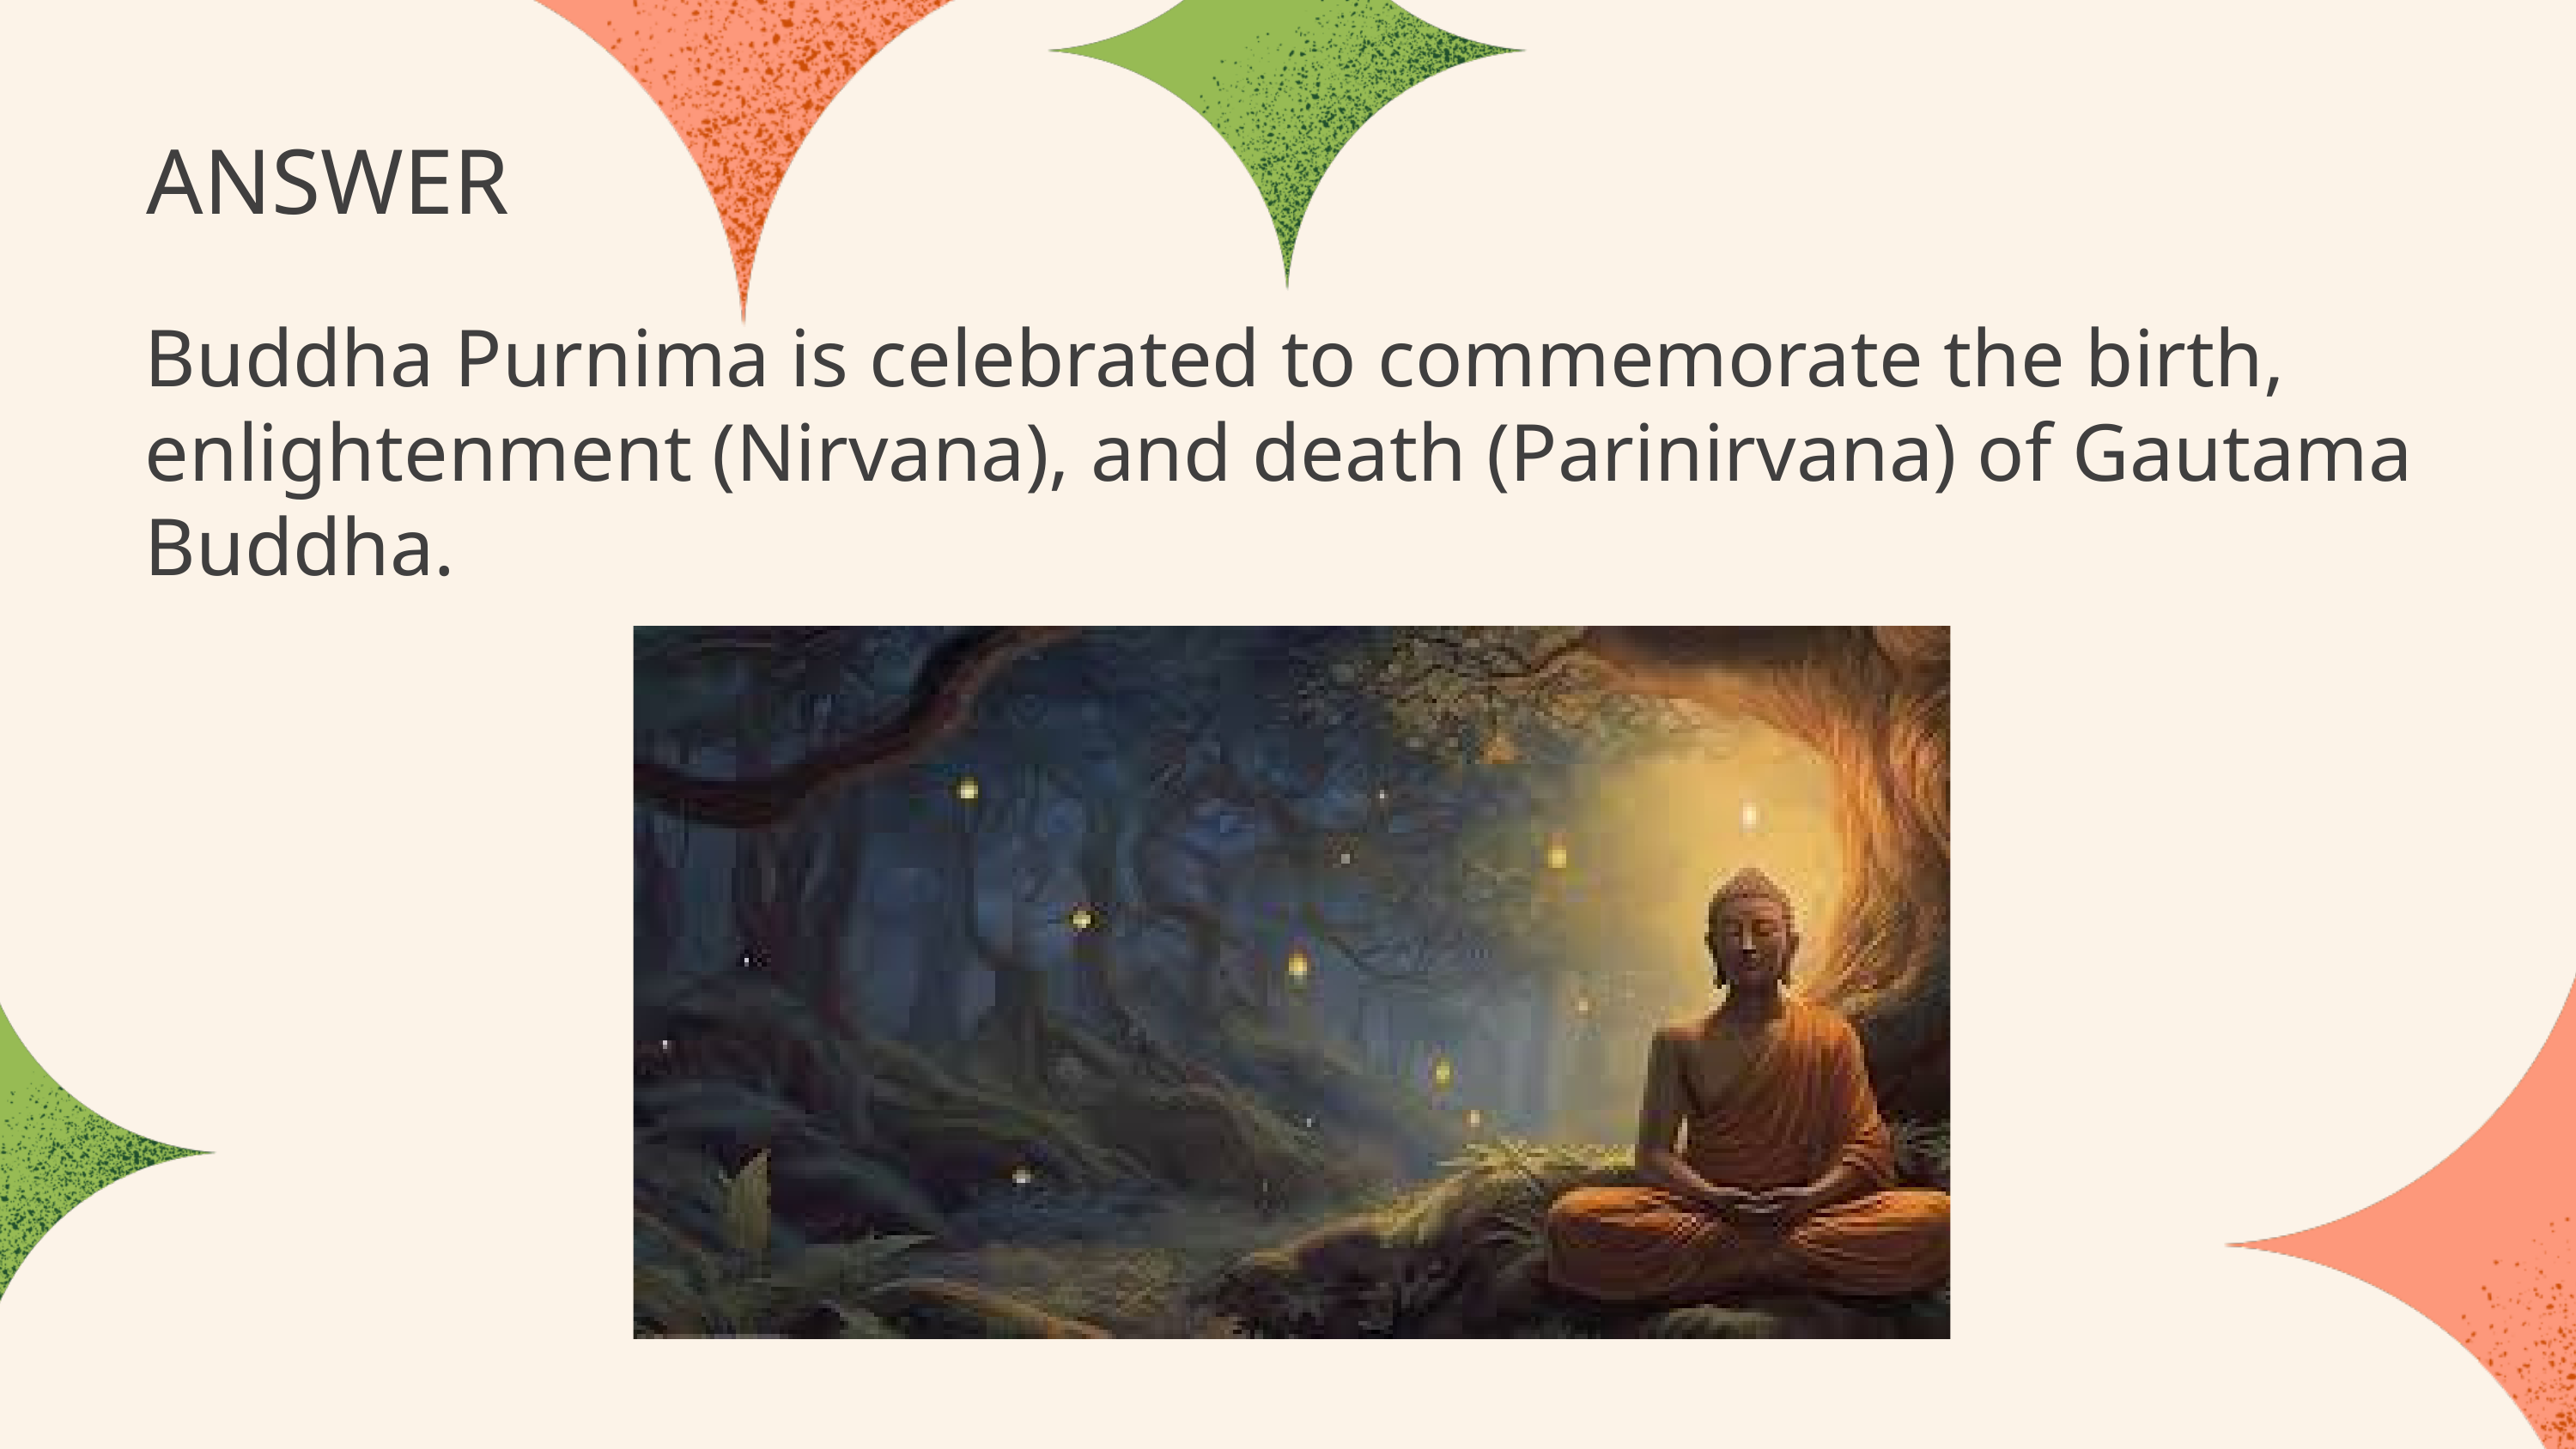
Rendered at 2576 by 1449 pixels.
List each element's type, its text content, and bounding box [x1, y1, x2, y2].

text_box [0, 912, 218, 1393]
text_box Buddha Purnima is celebrated to commemorate the birth, enlightenment (Nirvana), and death (Parinirvana) of Gautama Buddha. [144, 307, 2432, 591]
text_box [369, 0, 1121, 307]
text_box ANSWER [146, 124, 369, 233]
text_box [1048, 0, 1528, 291]
text_box [2224, 870, 2576, 1449]
text_box [633, 626, 1951, 1339]
